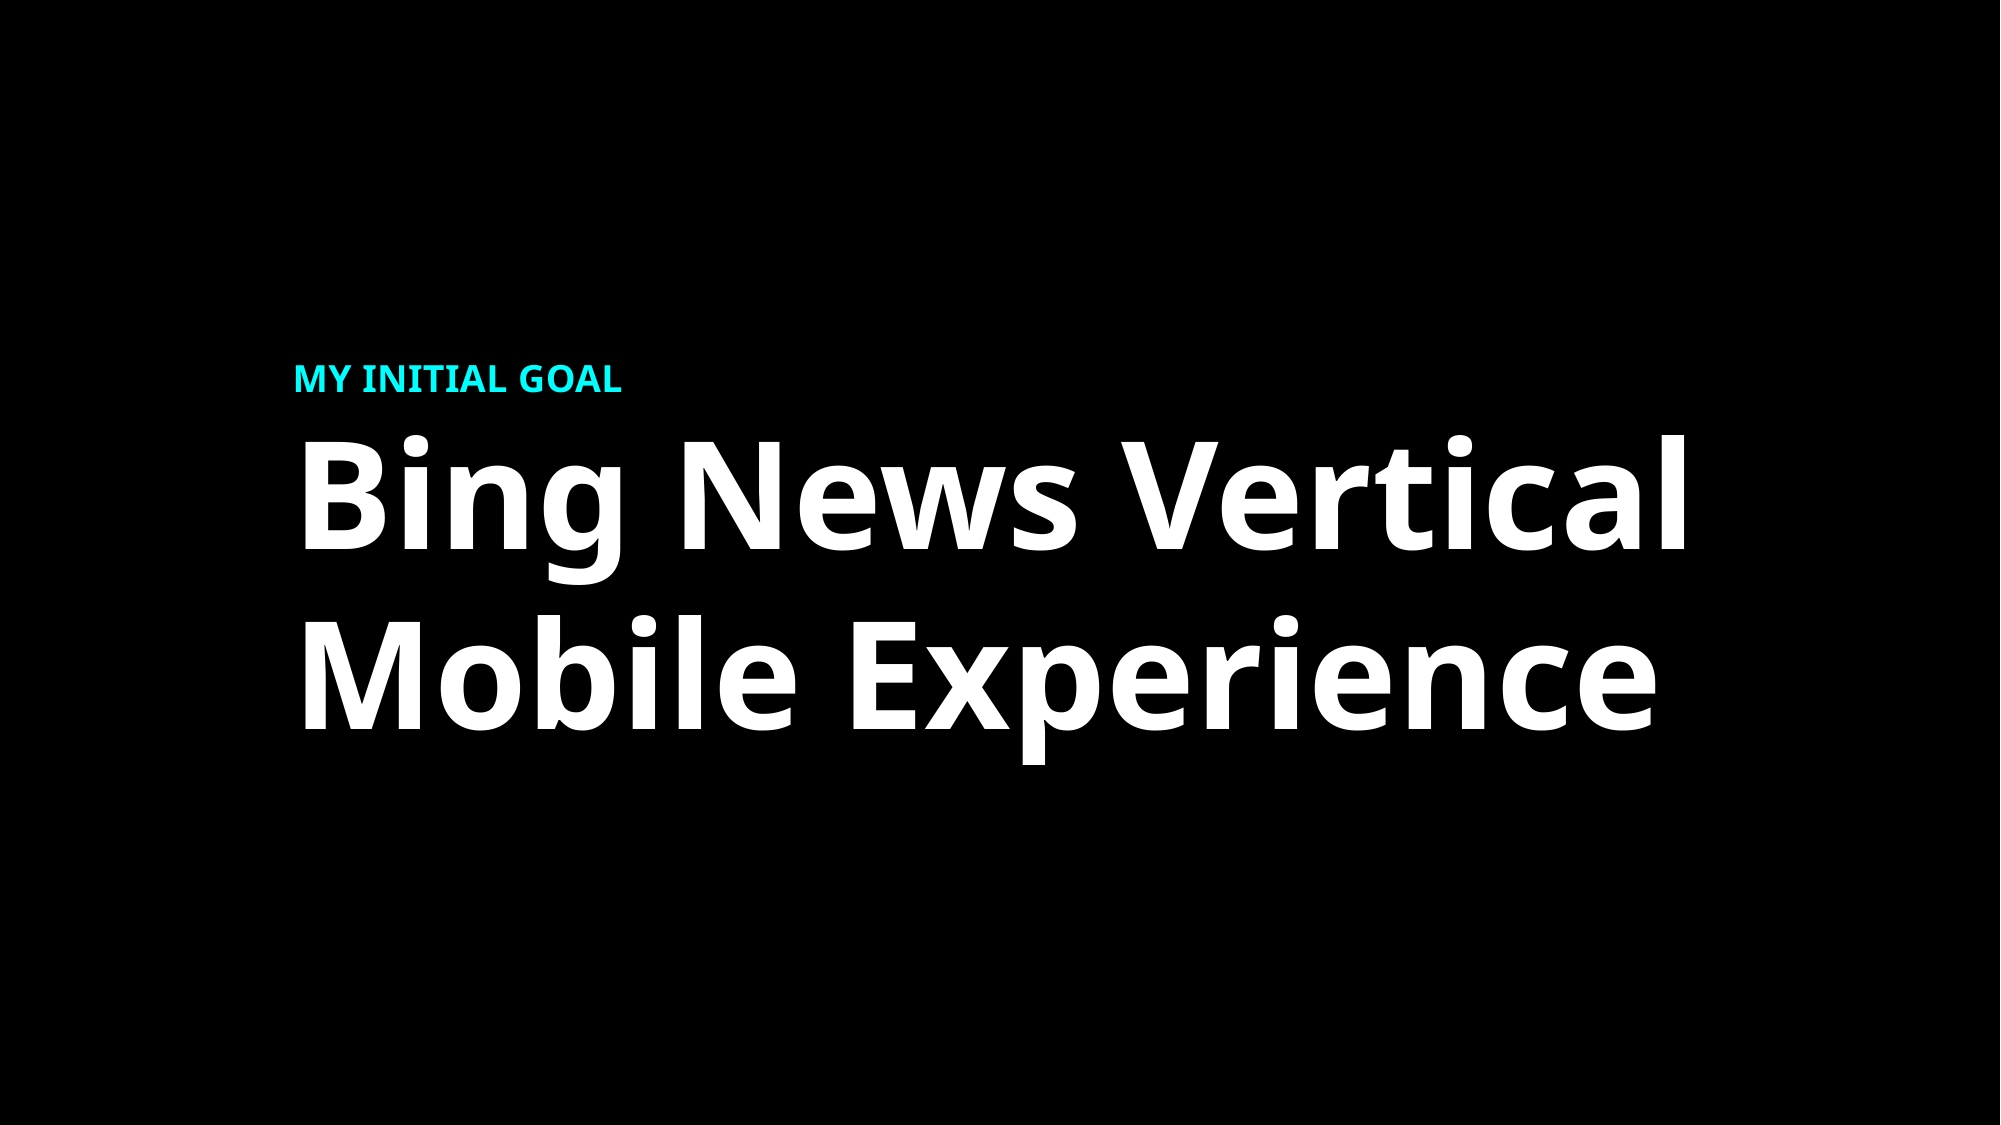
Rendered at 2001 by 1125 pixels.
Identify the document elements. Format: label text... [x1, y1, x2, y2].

text_box My Initial goal Bing News Vertical Mobile Experience [277, 302, 1751, 768]
